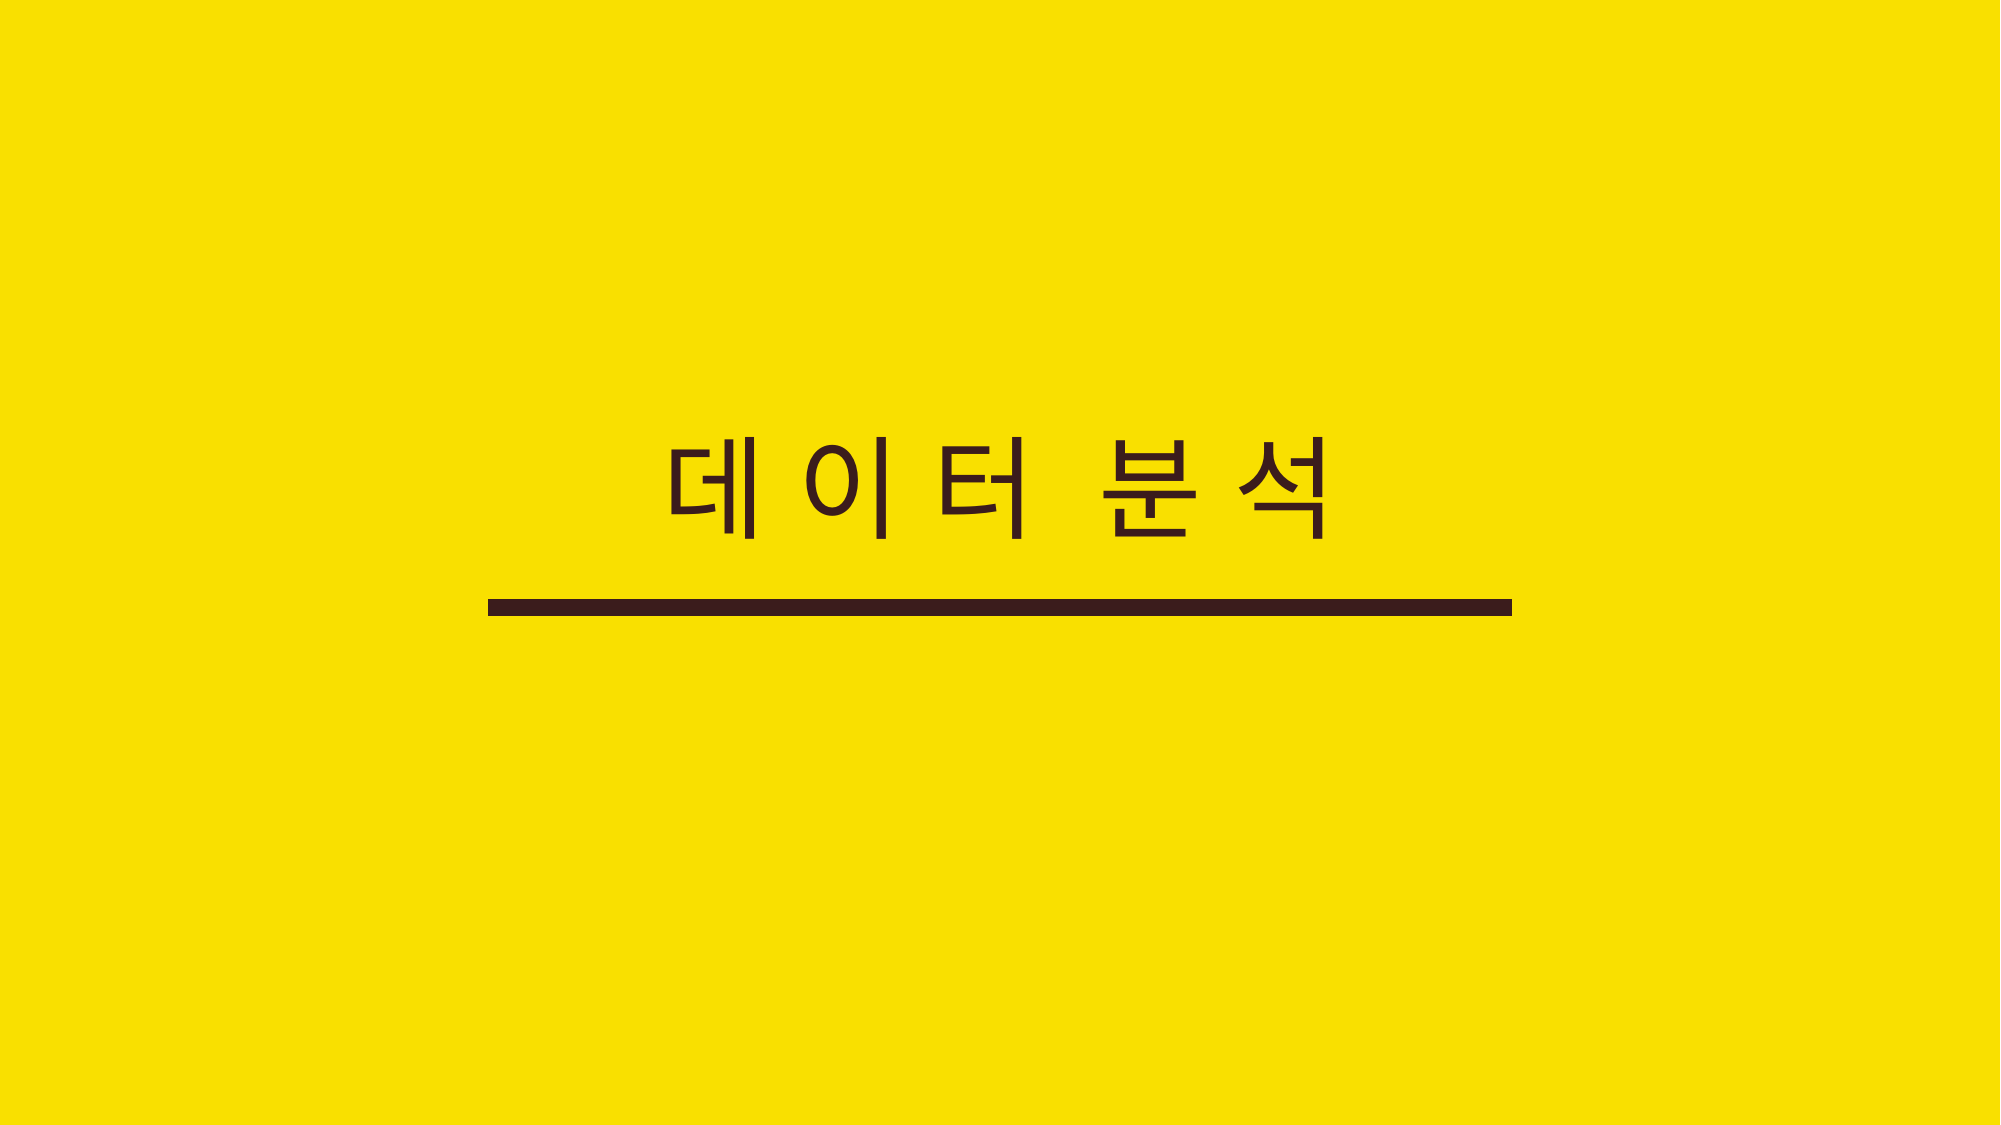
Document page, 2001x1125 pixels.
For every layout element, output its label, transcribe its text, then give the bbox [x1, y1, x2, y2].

title 데 이 터 분 석 [461, 361, 1539, 563]
text_box [488, 599, 1512, 616]
